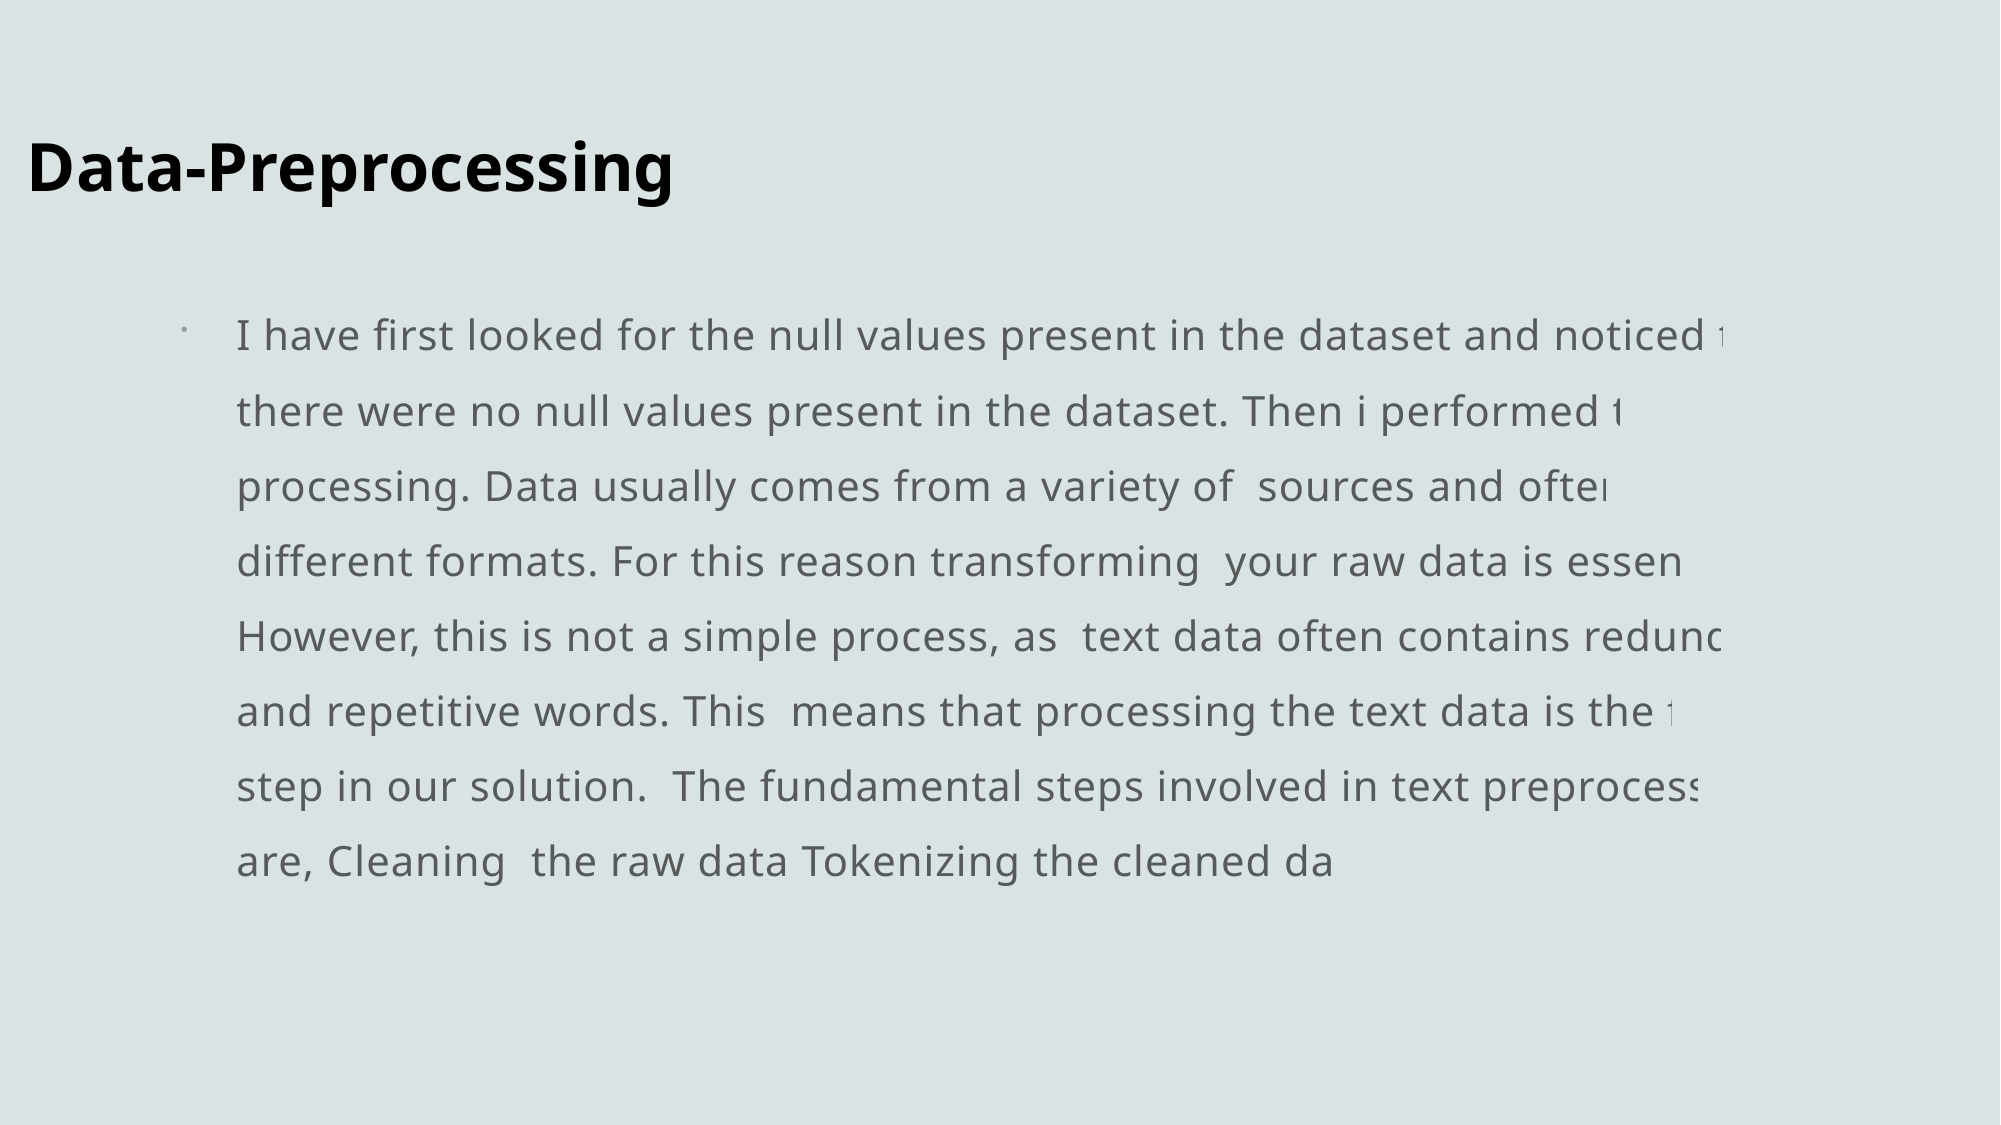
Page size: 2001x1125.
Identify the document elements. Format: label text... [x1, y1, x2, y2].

title Data-Preprocessing [0, 110, 1629, 293]
list I have first looked for the null values present in the dataset and noticed that there were no null values present in the dataset. Then i performed text processing. Data usually comes from a variety of sources and often in different formats. For this reason transforming your raw data is essential. However, this is not a simple process, as text data often contains redundant and repetitive words. This means that processing the text data is the first step in our solution. The fundamental steps involved in text preprocessing are, Cleaning the raw data Tokenizing the cleaned data. [162, 276, 1838, 940]
